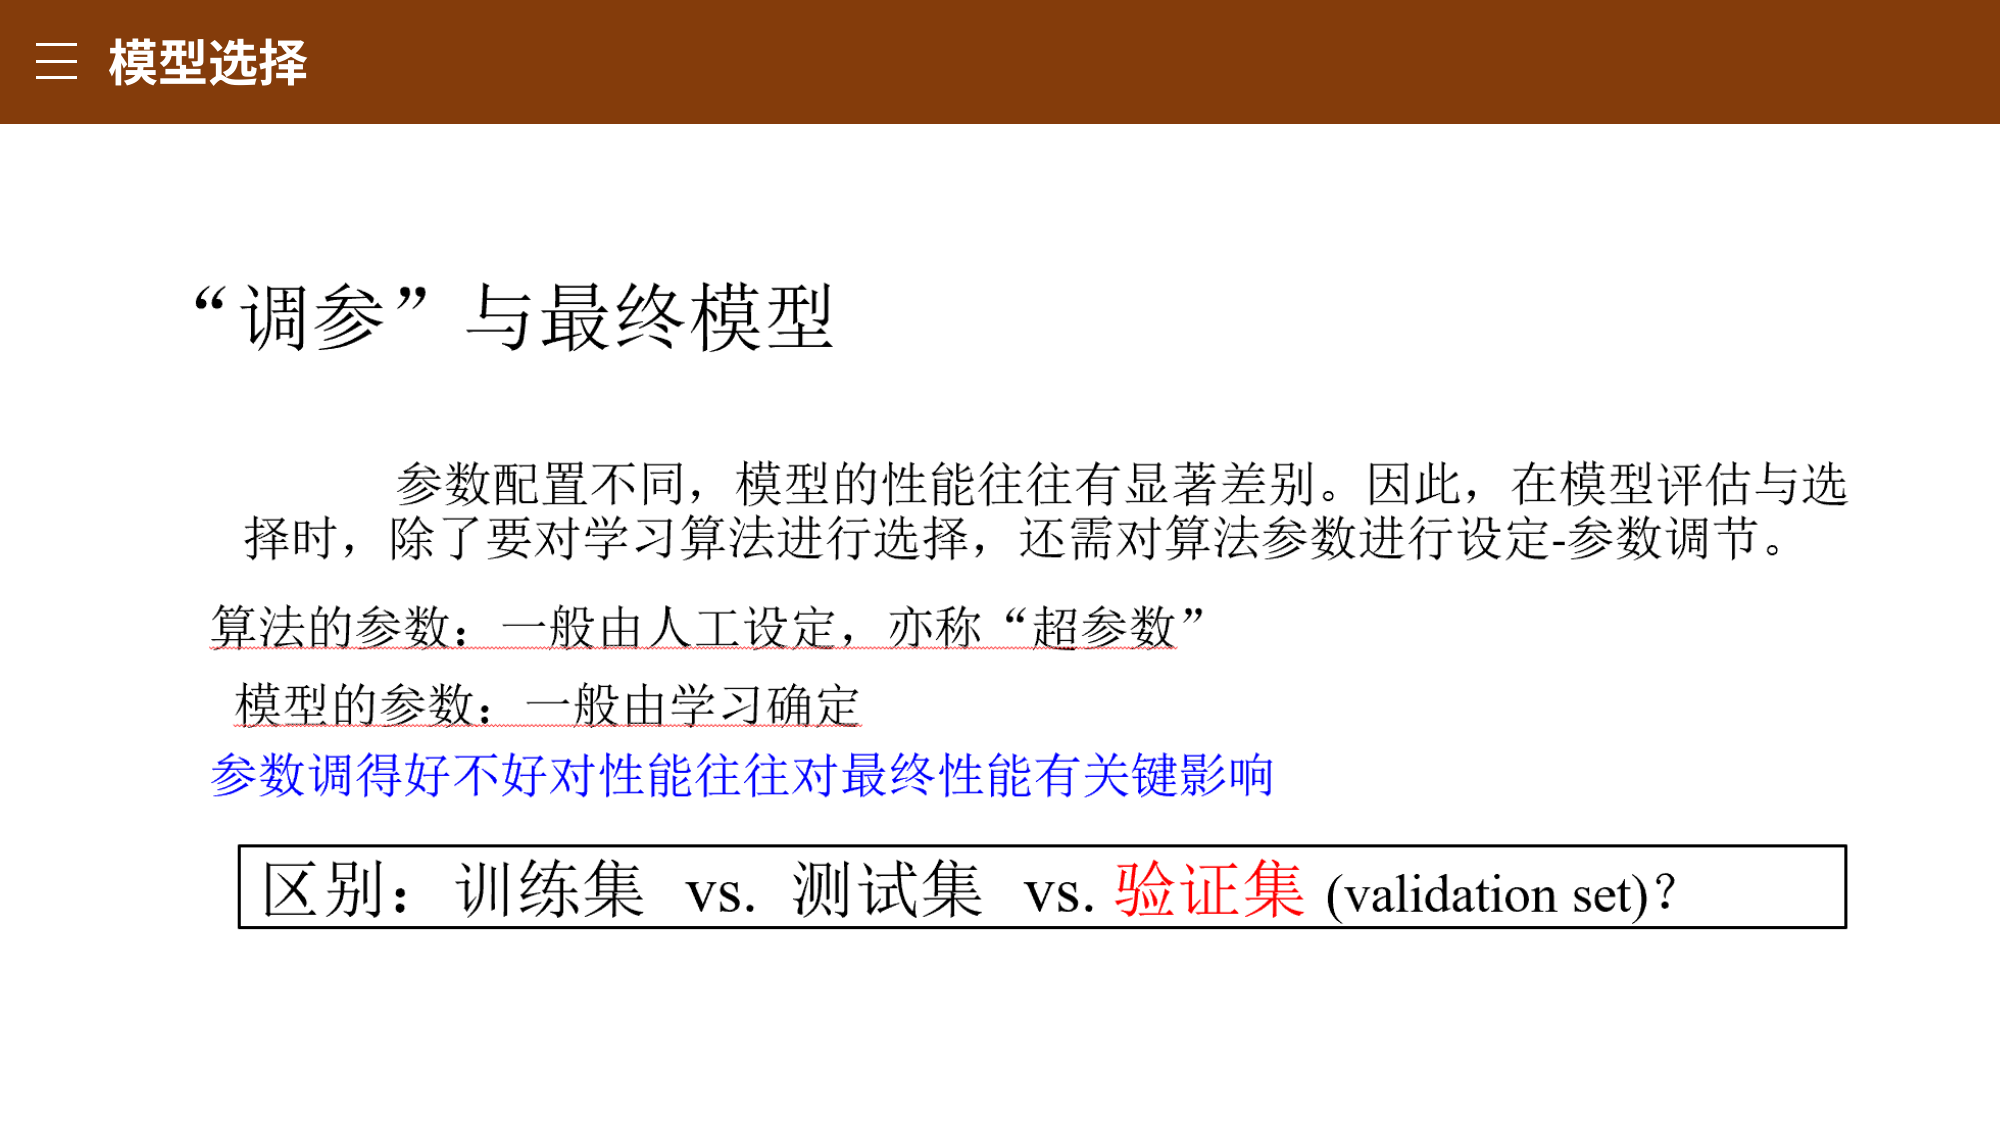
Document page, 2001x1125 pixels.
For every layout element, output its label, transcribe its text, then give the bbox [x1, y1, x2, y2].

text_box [36, 44, 78, 78]
picture [103, 206, 1974, 1018]
text_box 模型选择 [0, 0, 2000, 124]
